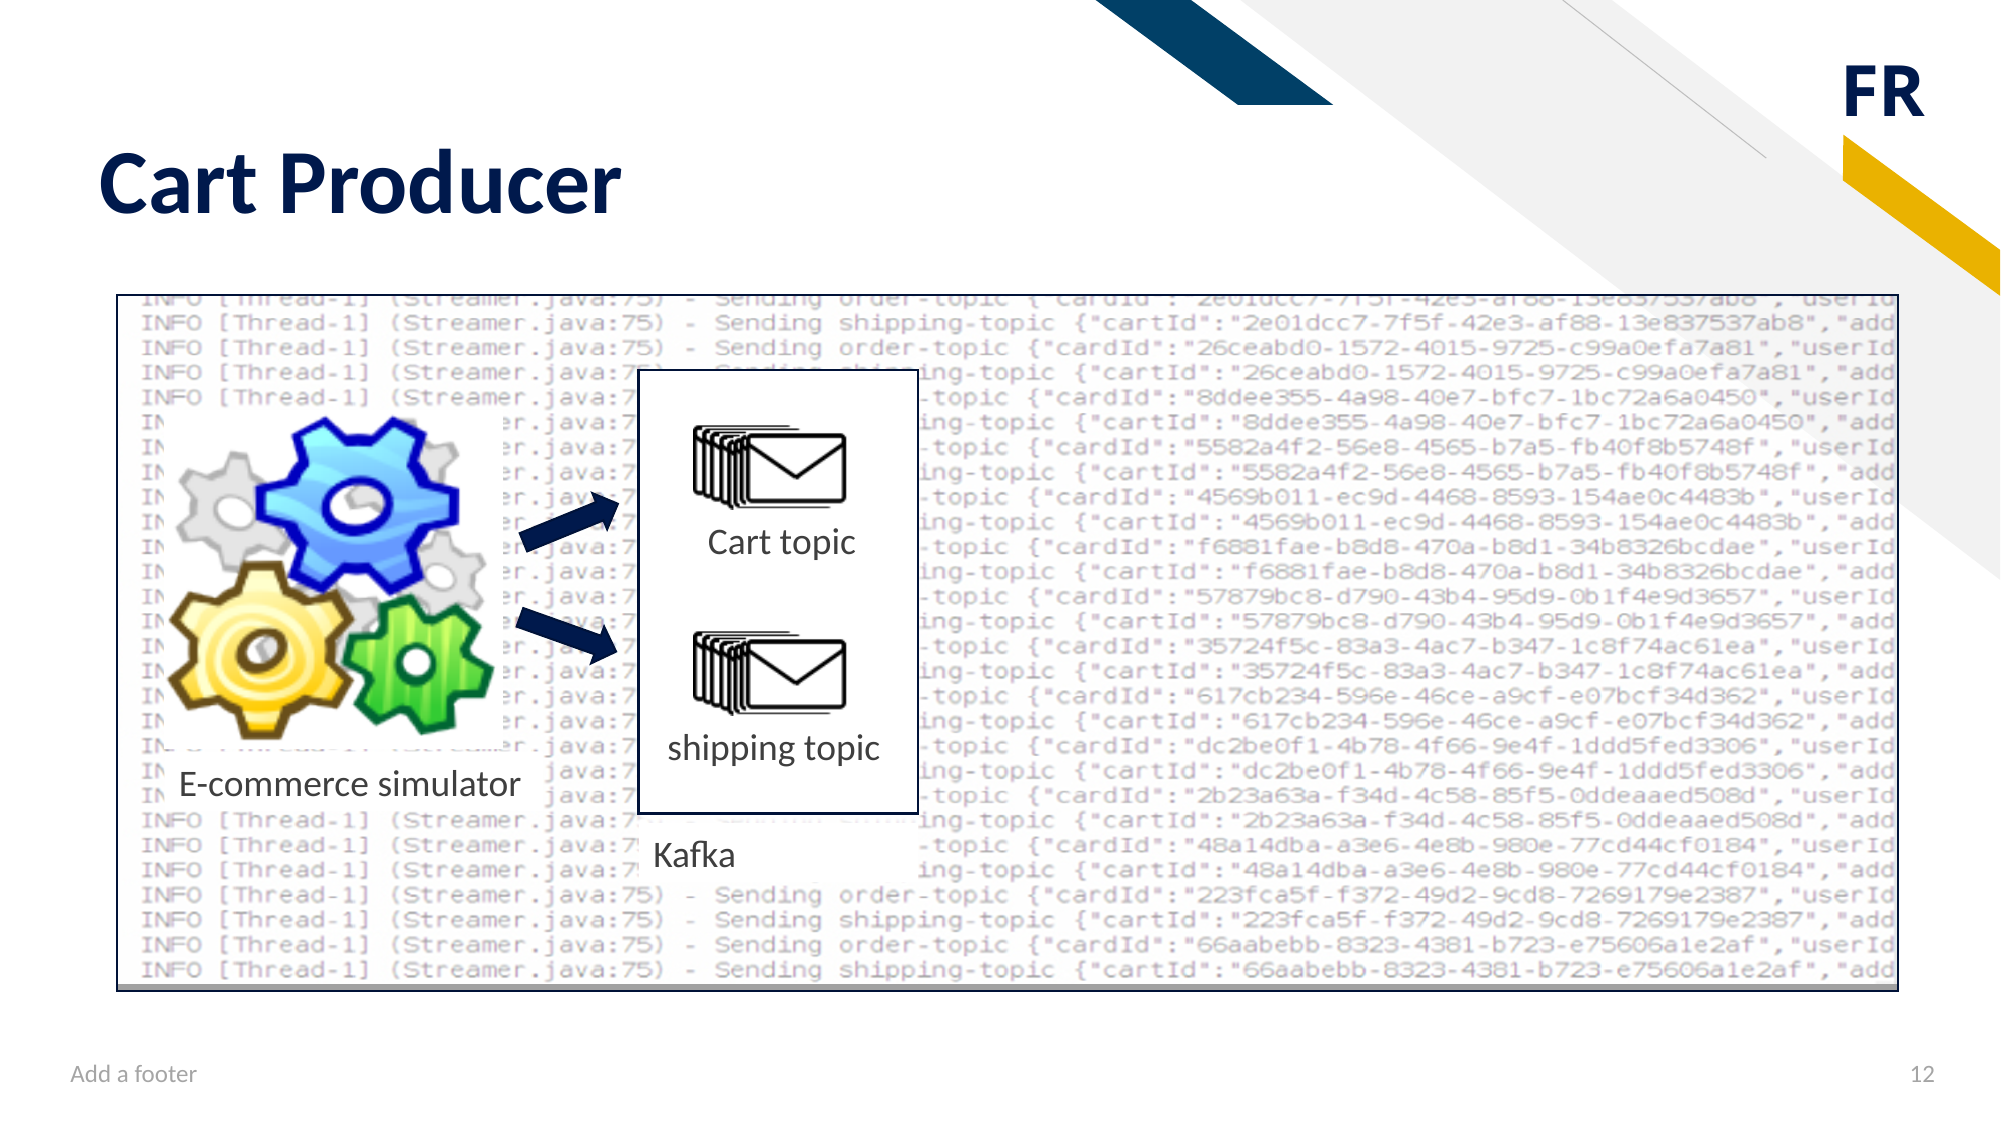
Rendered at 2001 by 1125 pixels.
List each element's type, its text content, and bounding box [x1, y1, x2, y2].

footer Add a footer [55, 1042, 731, 1103]
text_box Cart topic [693, 509, 882, 569]
slide_number 12 [1828, 1042, 1950, 1103]
picture [164, 410, 503, 749]
title Cart Producer [85, 34, 1453, 234]
text_box [637, 369, 919, 815]
text_box [515, 606, 618, 666]
text_box E-commerce simulator [164, 751, 544, 812]
text_box [116, 294, 1899, 992]
picture [693, 630, 848, 716]
text_box Kafka [638, 822, 919, 883]
text_box shipping topic [652, 715, 901, 776]
text_box [518, 491, 620, 553]
picture [693, 424, 848, 510]
